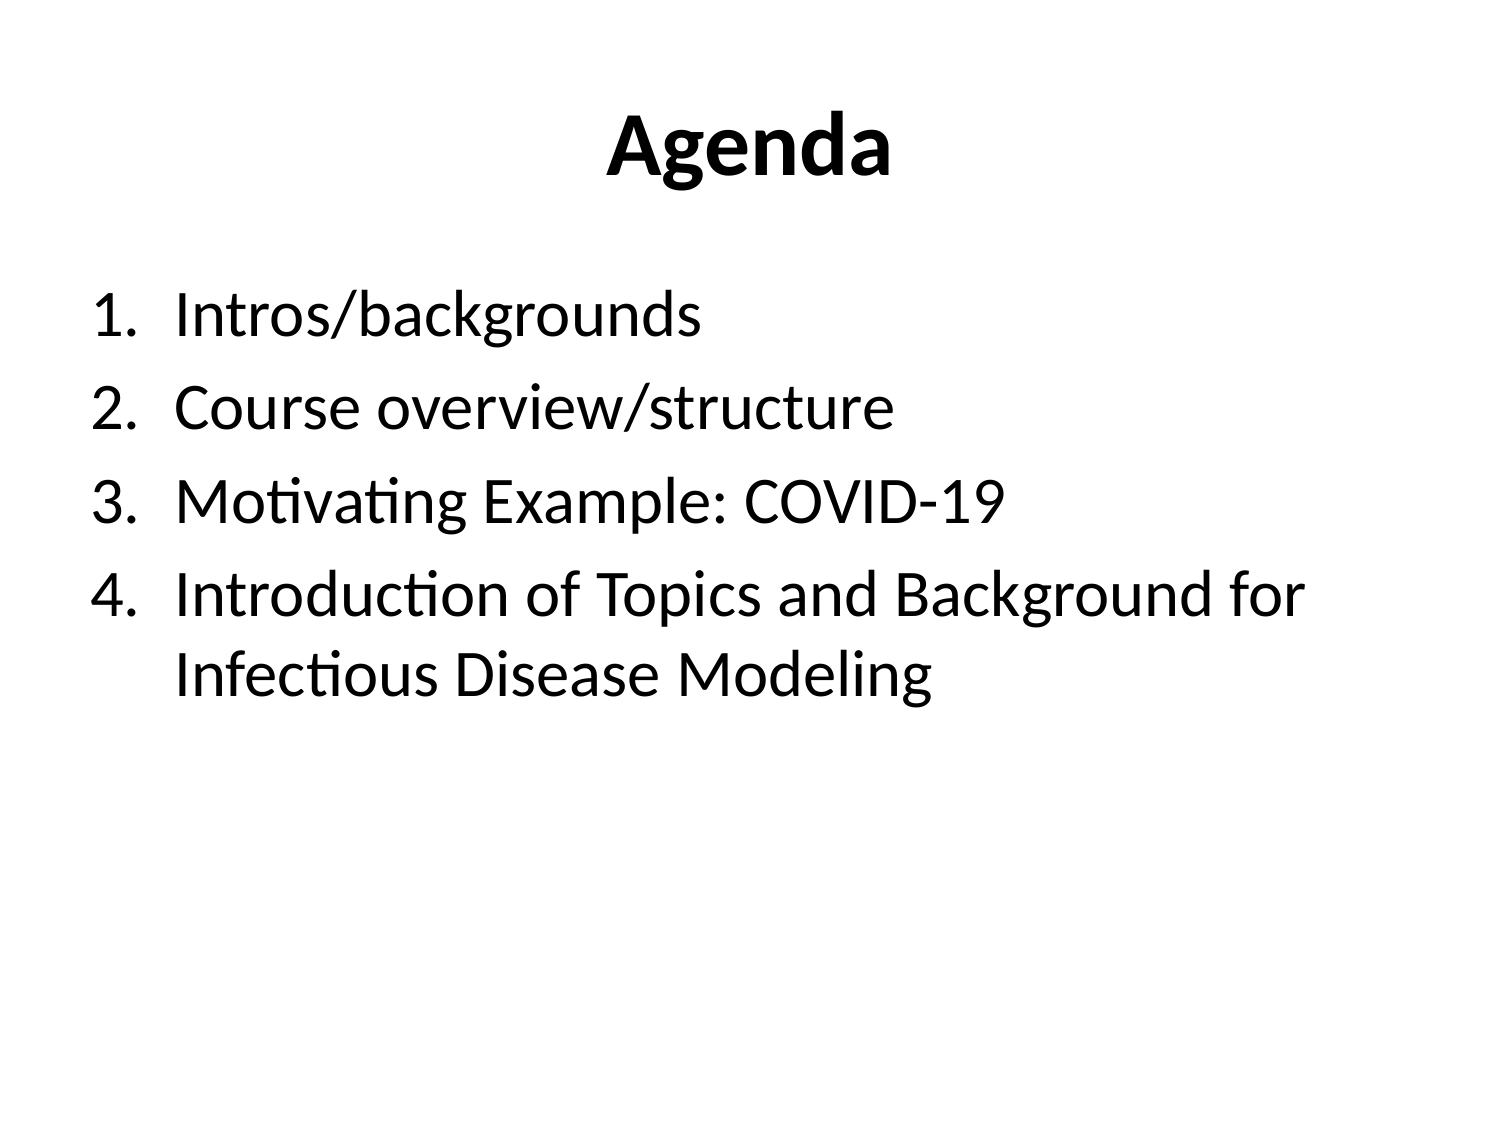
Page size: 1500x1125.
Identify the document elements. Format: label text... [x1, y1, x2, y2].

title Agenda [75, 45, 1425, 233]
list Intros/backgrounds Course overview/structure Motivating Example: COVID-19 Introduction of Topics and Background for Infectious Disease Modeling [75, 262, 1425, 1005]
